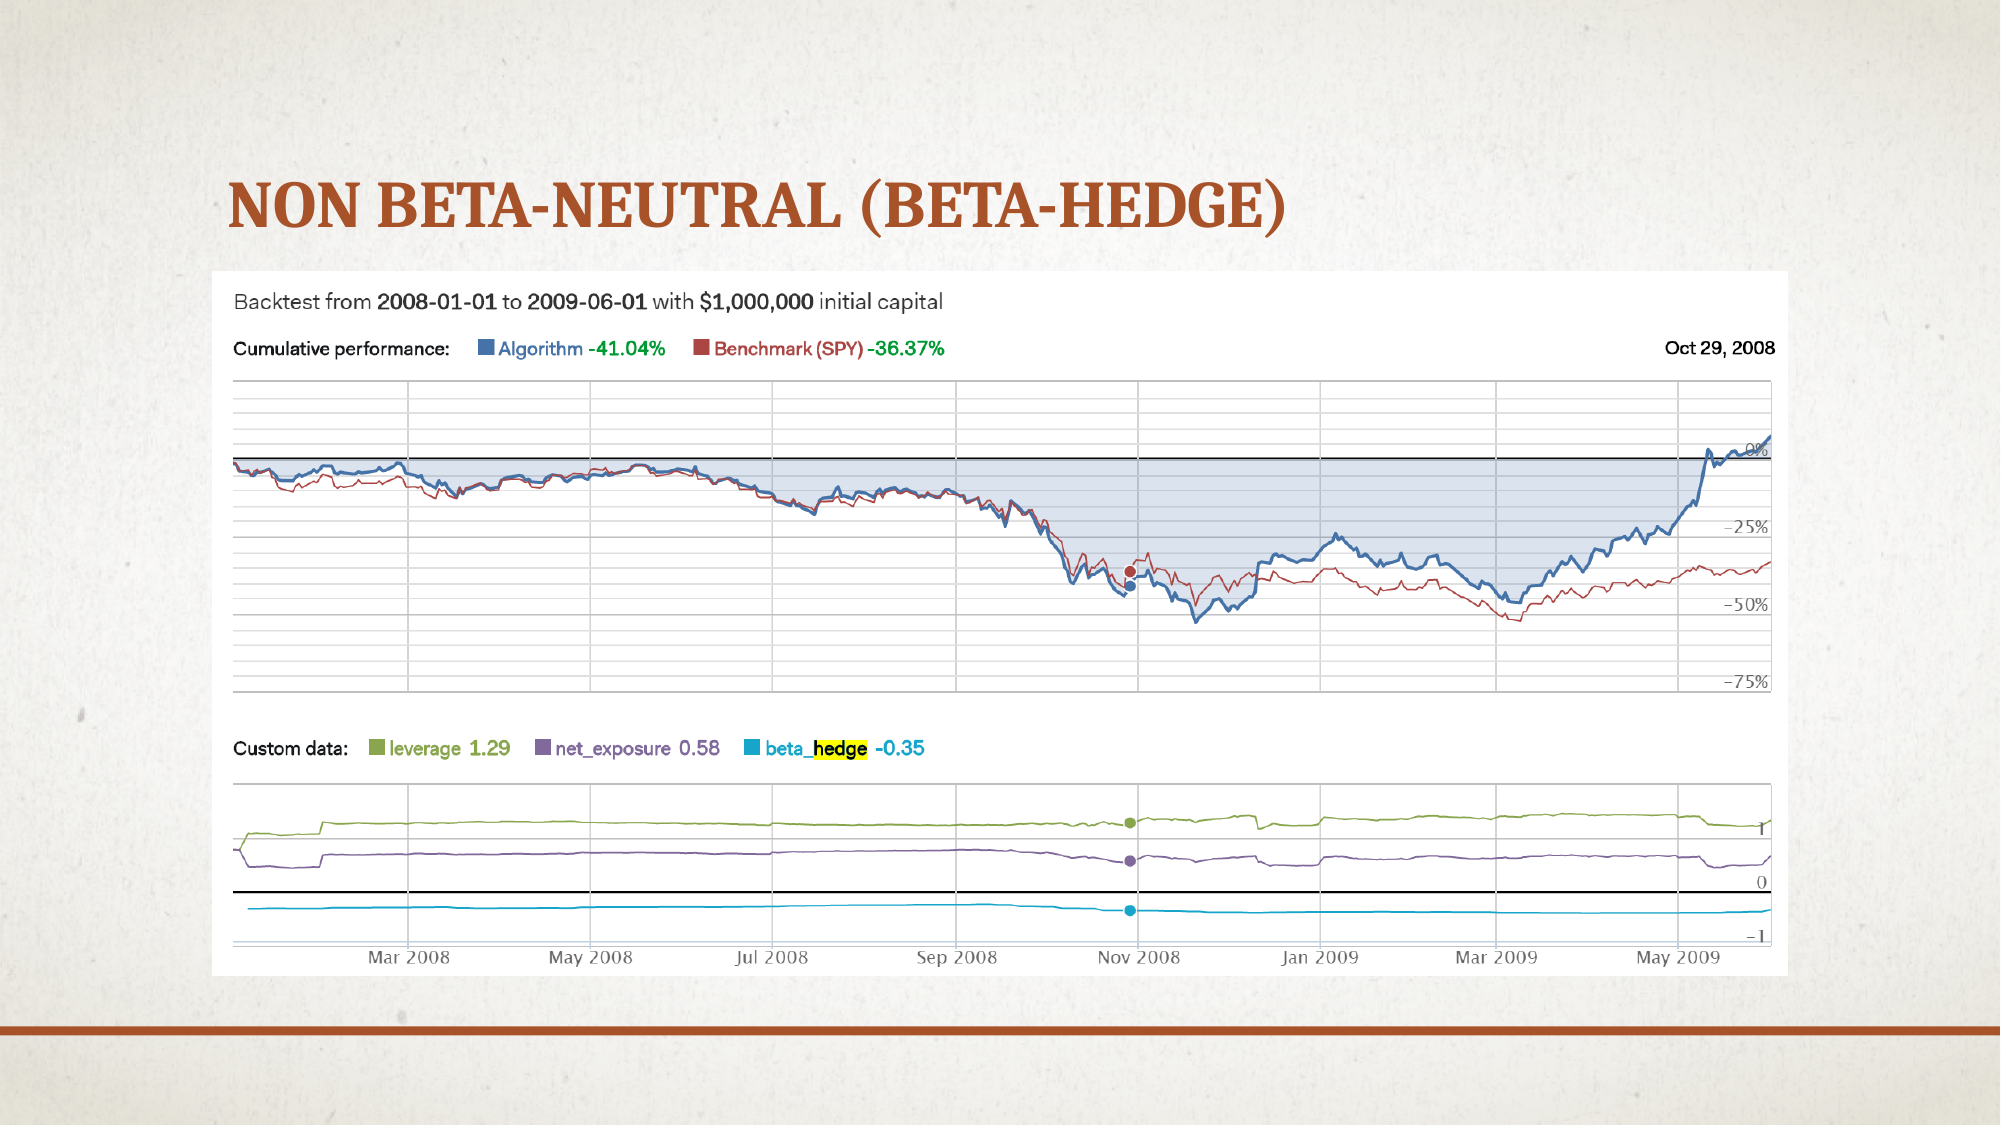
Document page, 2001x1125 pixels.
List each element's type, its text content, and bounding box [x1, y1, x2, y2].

picture [0, 0, 2001, 1125]
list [212, 271, 1788, 976]
title Non Beta-Neutral (Beta-hedge) [212, 62, 1788, 250]
